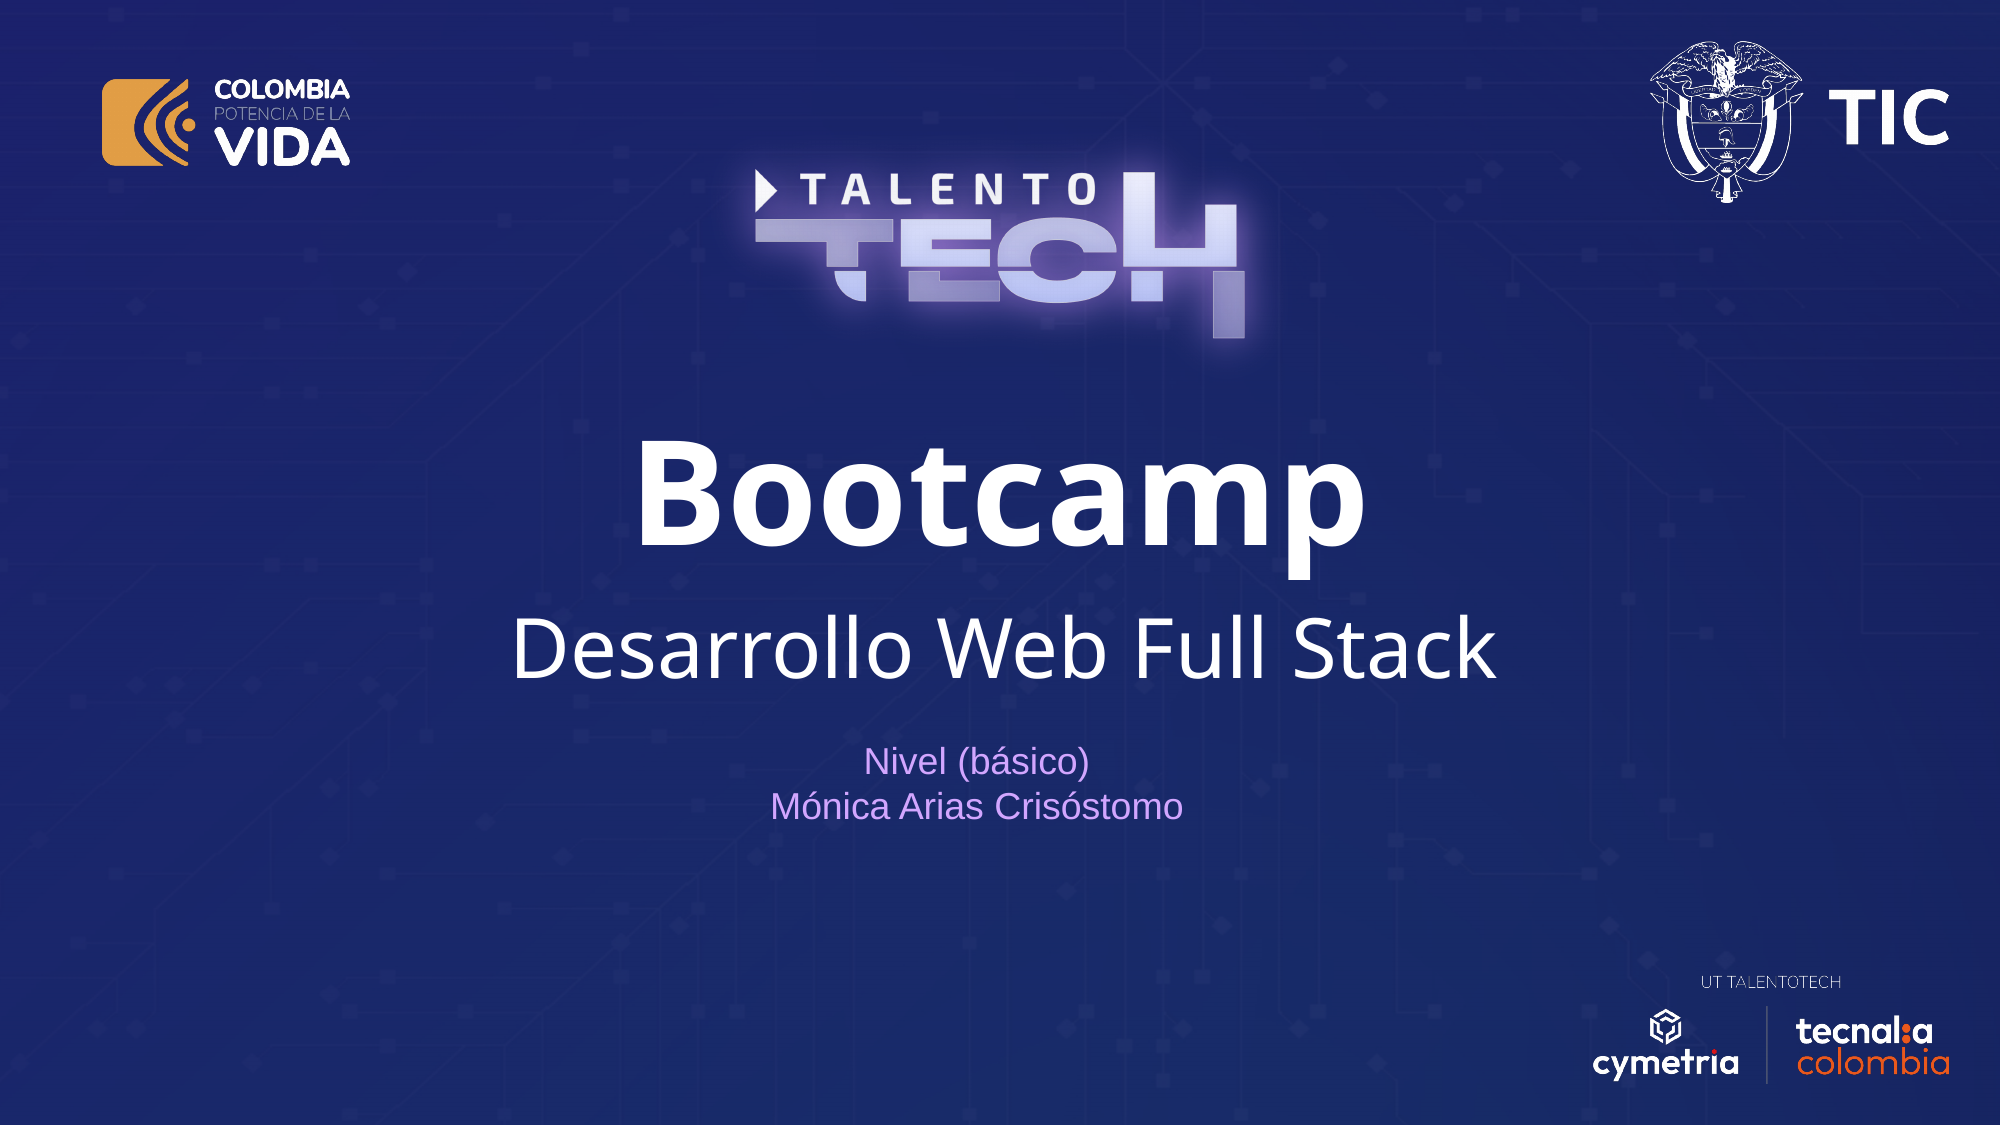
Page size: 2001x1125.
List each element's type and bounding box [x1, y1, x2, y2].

picture [691, 204, 1309, 402]
text_box [0, 0, 2000, 1125]
text_box [102, 41, 1949, 204]
picture [1592, 973, 1949, 1084]
